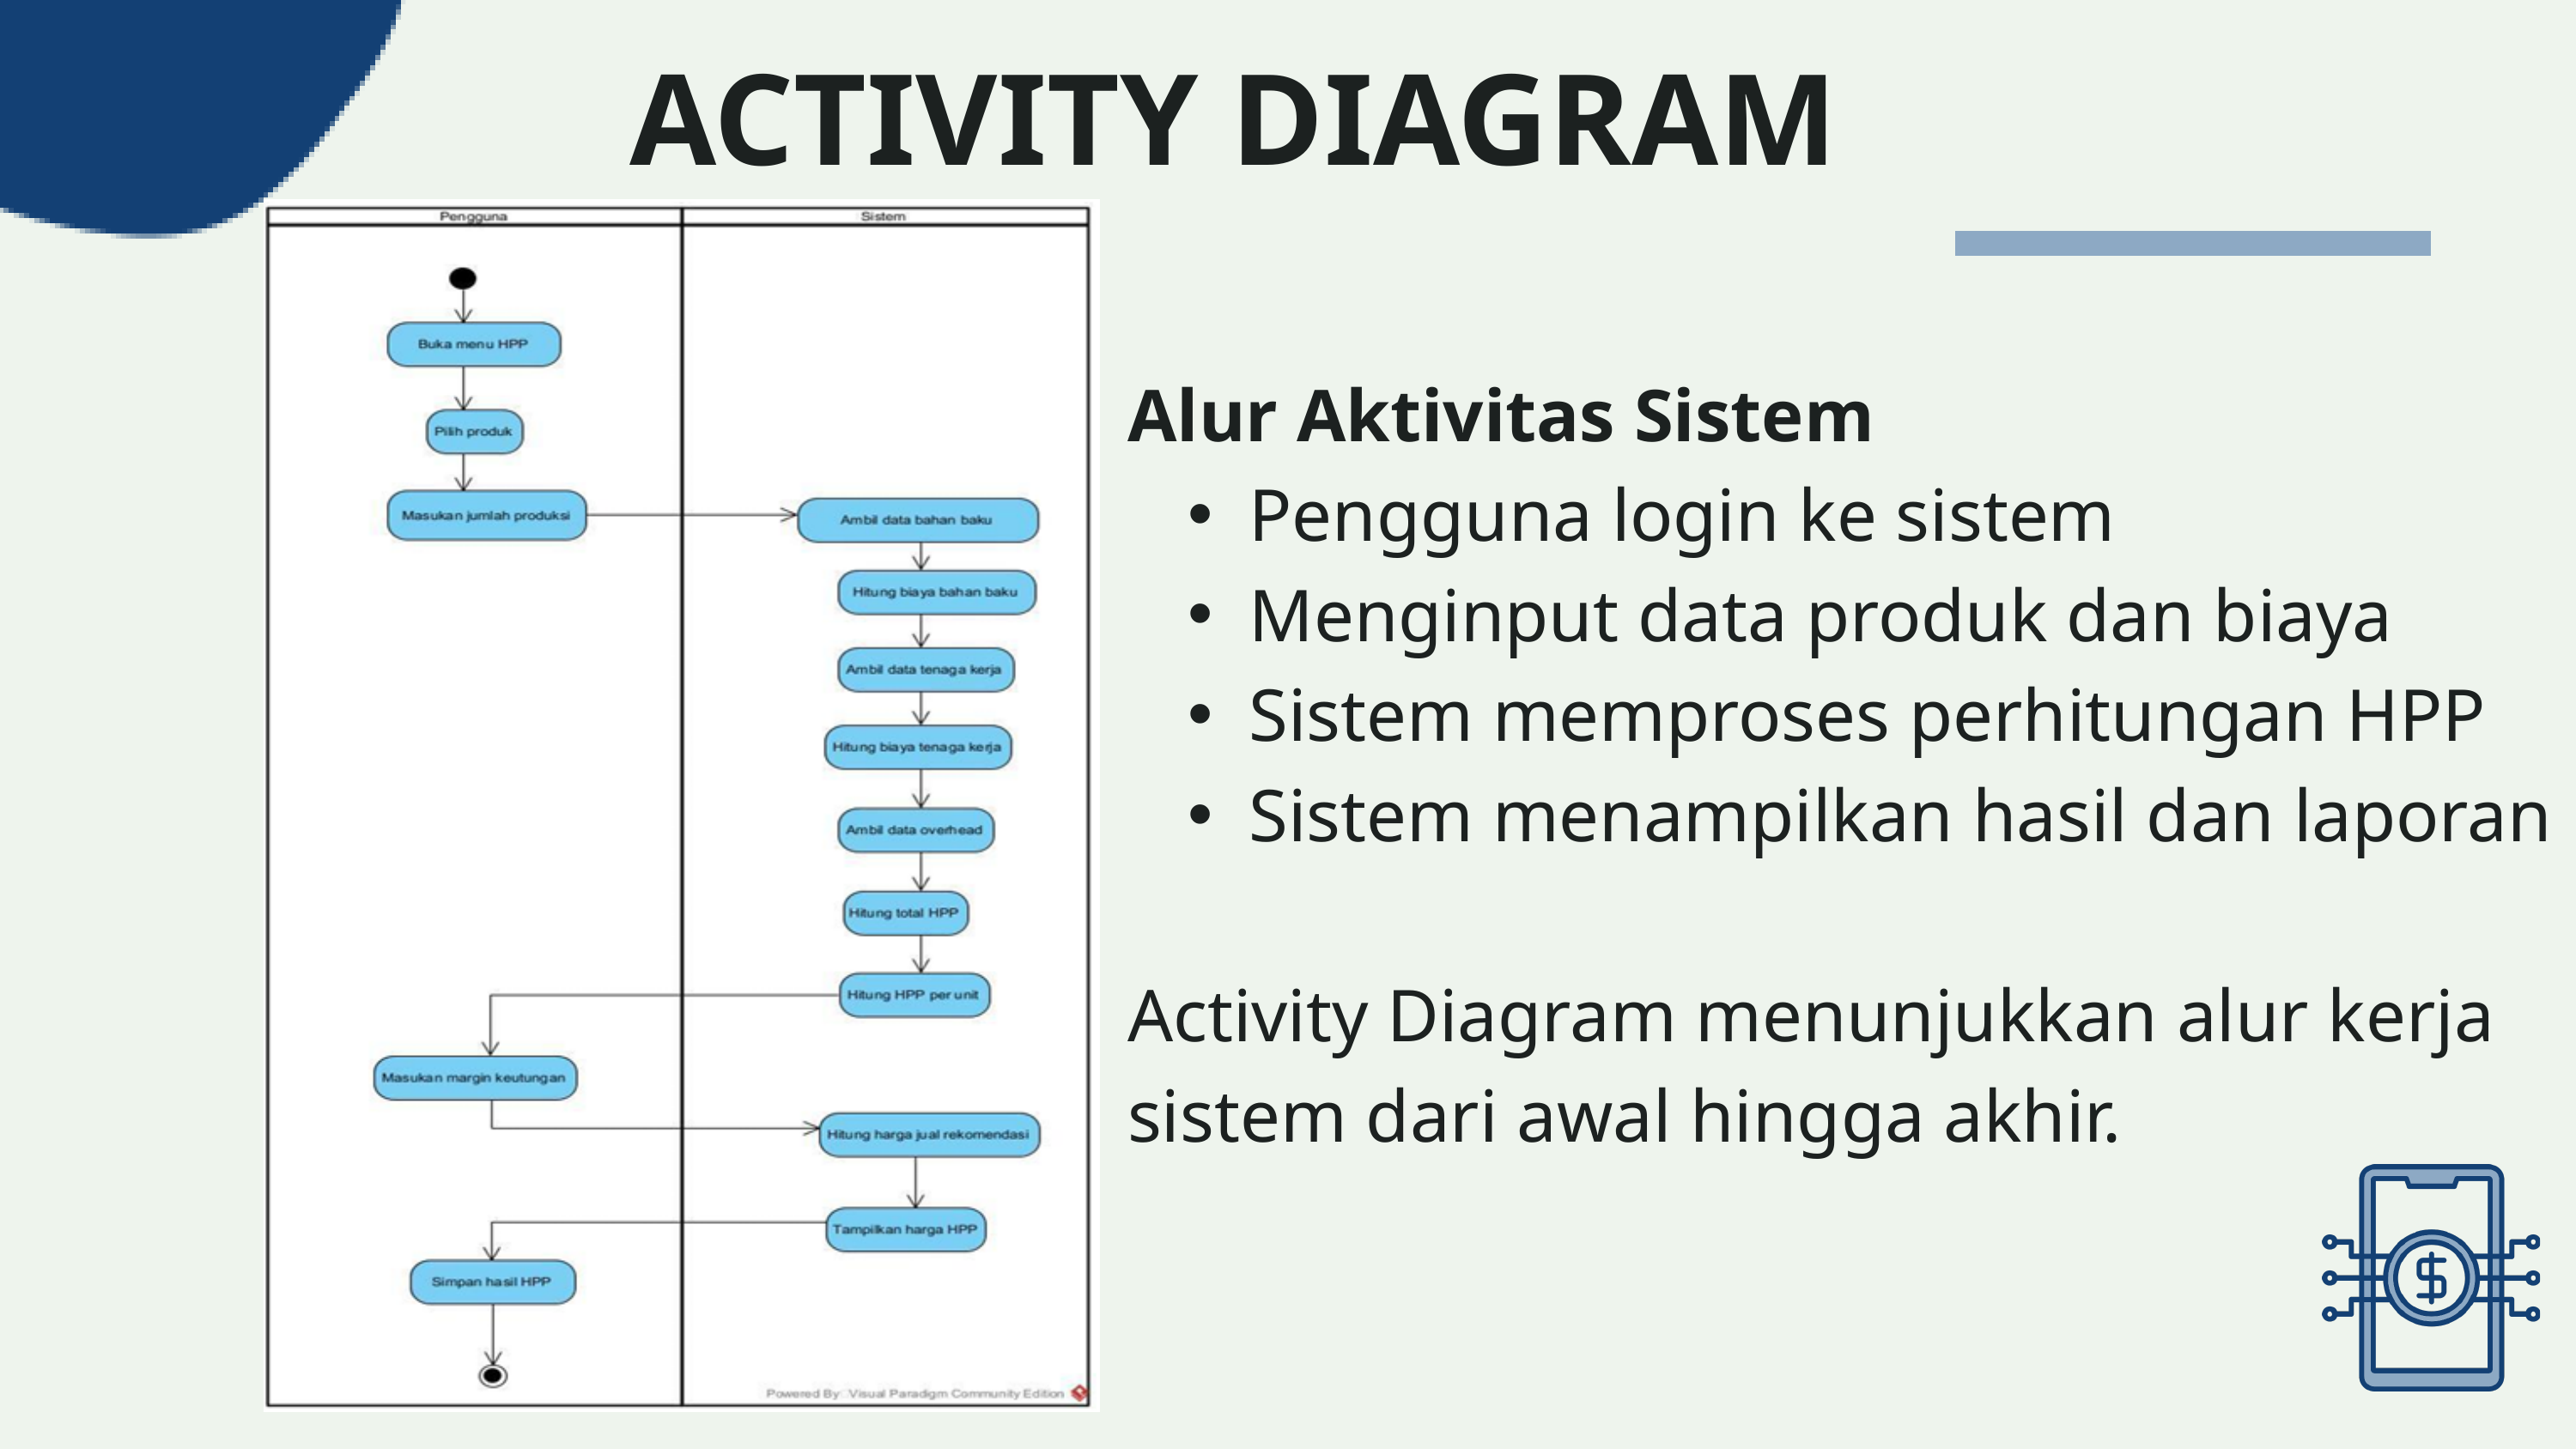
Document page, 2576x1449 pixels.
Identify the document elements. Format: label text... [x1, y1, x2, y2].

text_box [1954, 230, 2432, 257]
text_box ACTIVITY DIAGRAM [406, 64, 2081, 191]
text_box [2322, 1257, 2541, 1391]
text_box Alur Aktivitas Sistem Pengguna login ke sistem Menginput data produk dan biaya Sistem memproses perhitungan HPP Sistem menampilkan hasil dan laporan Activity Diagram menunjukkan alur kerja sistem dari awal hingga akhir. [1127, 355, 2576, 1257]
text_box [263, 199, 1100, 1412]
text_box [0, 0, 406, 244]
